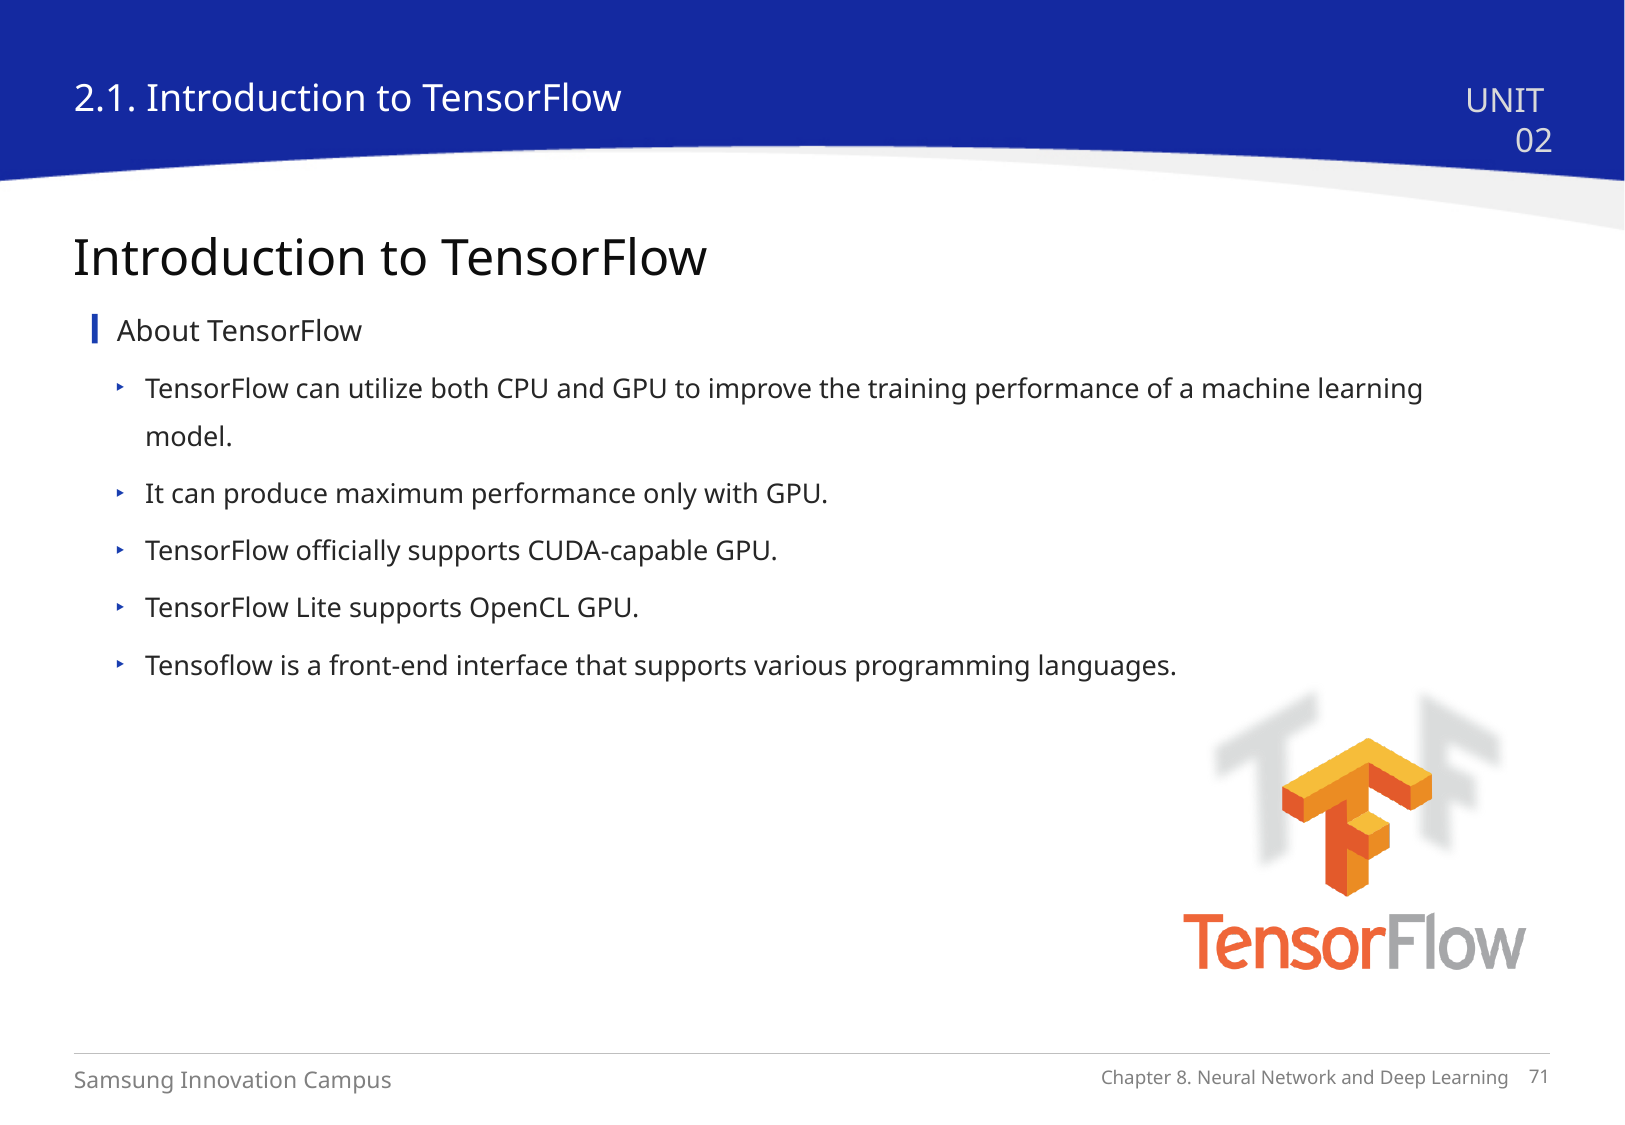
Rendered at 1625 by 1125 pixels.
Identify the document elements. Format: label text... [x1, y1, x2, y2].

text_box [91, 311, 1533, 348]
picture [0, 0, 1625, 1125]
text_box TensorFlow can utilize both CPU and GPU to improve the training performance of a machine learning model. It can produce maximum performance only with GPU. TensorFlow officially supports CUDA-capable GPU. TensorFlow Lite supports OpenCL GPU. Tensoflow is a front-end interface that supports various programming languages. [114, 348, 1532, 693]
text_box Introduction to TensorFlow [73, 224, 1552, 287]
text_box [73, 73, 1554, 120]
